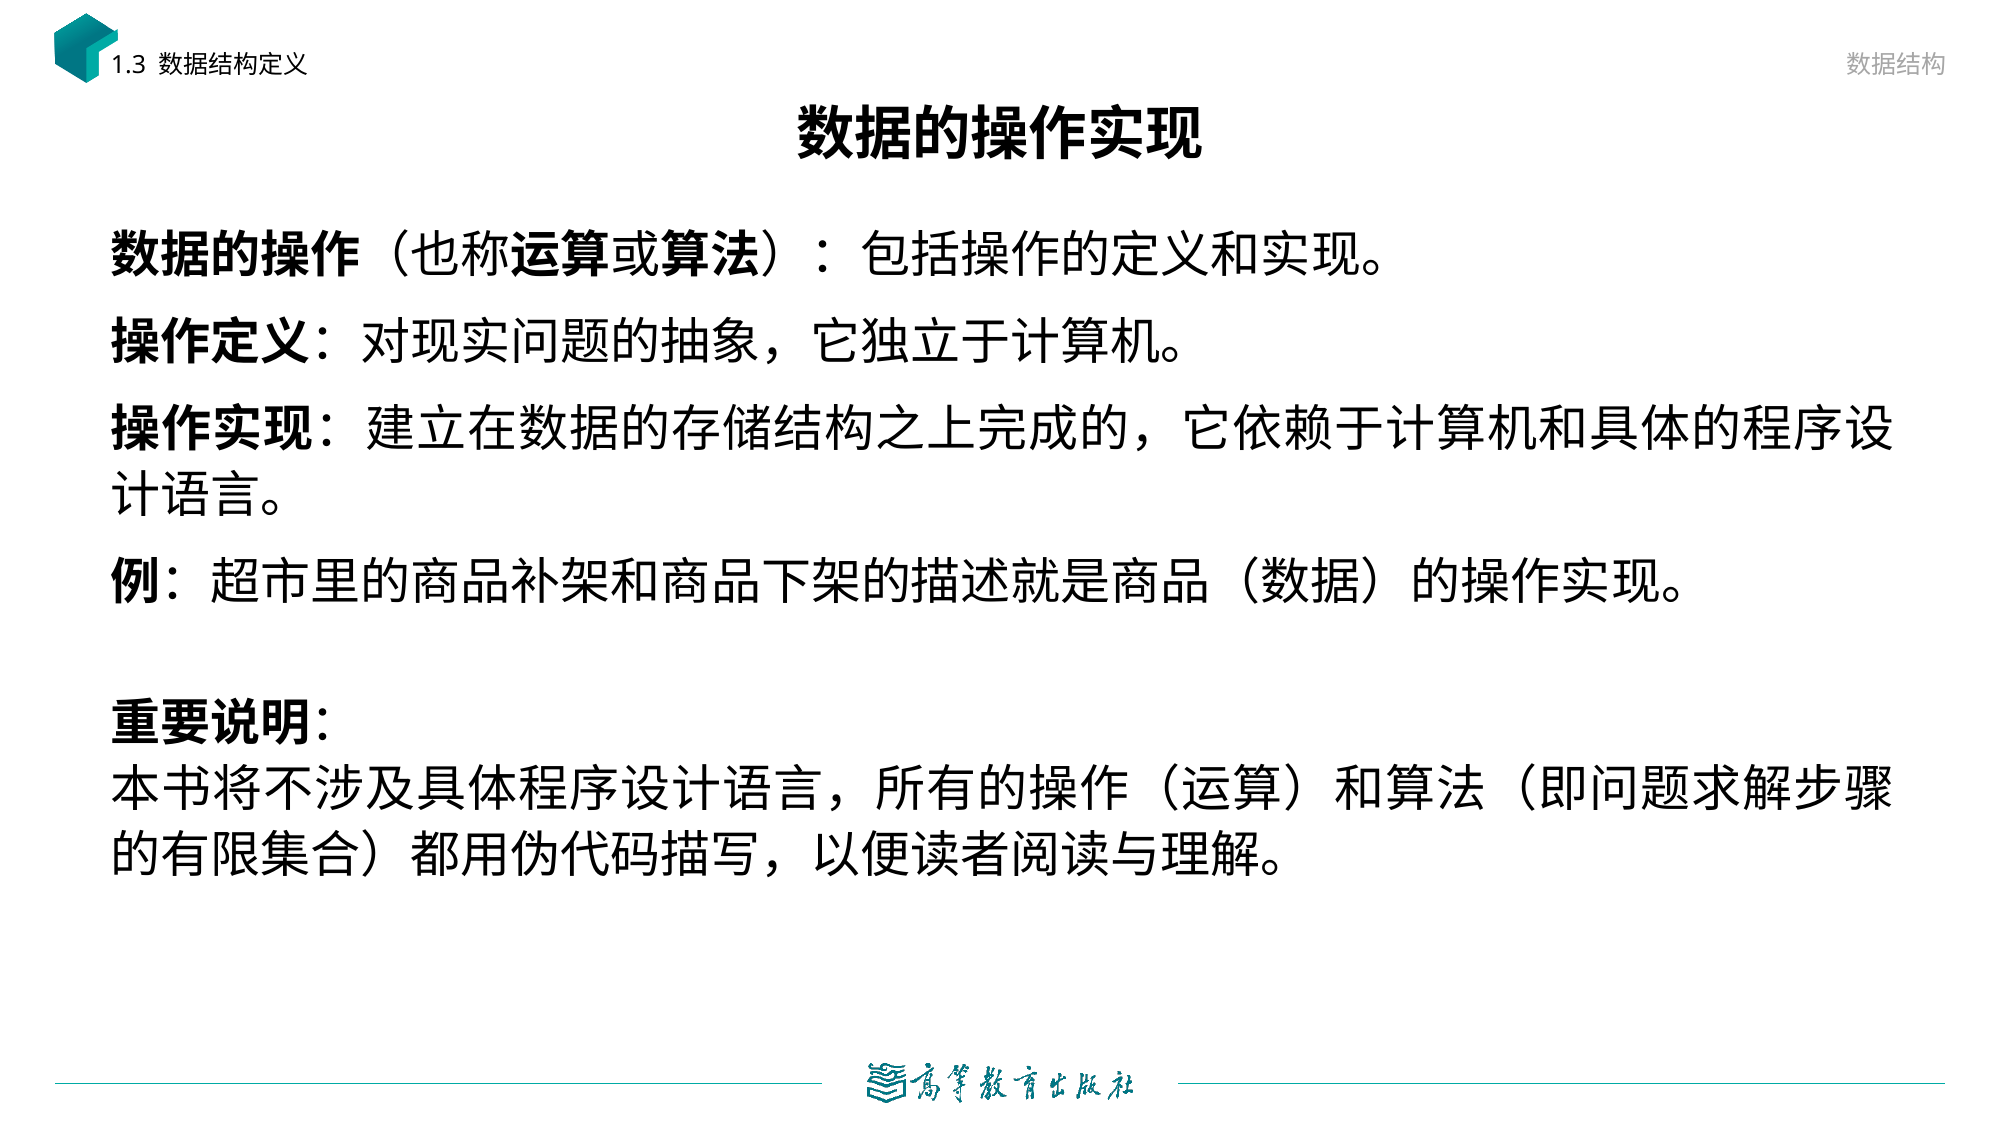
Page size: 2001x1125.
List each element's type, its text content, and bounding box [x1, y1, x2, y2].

list 数据结构 [1115, 32, 1962, 86]
subtitle 1.3 数据结构定义 [95, 44, 894, 99]
picture [867, 1063, 1133, 1103]
list 数据的操作（也称运算或算法）：包括操作的定义和实现。 操作定义：对现实问题的抽象，它独立于计算机。 操作实现：建立在数据的存储结构之上完成的，它依赖于计算机和具体的程序设计语言。 例：超市里的商品补架和商品下架的描述就是商品（数据）的操作实现。 重要说明： 本书将不涉及具体程序设计语言，所有的操作（运算）和算法（即问题求解步骤的有限集合）都用伪代码描写，以便读者阅读与理解。 [95, 209, 1910, 1039]
title 数据的操作实现 [137, 92, 1863, 178]
